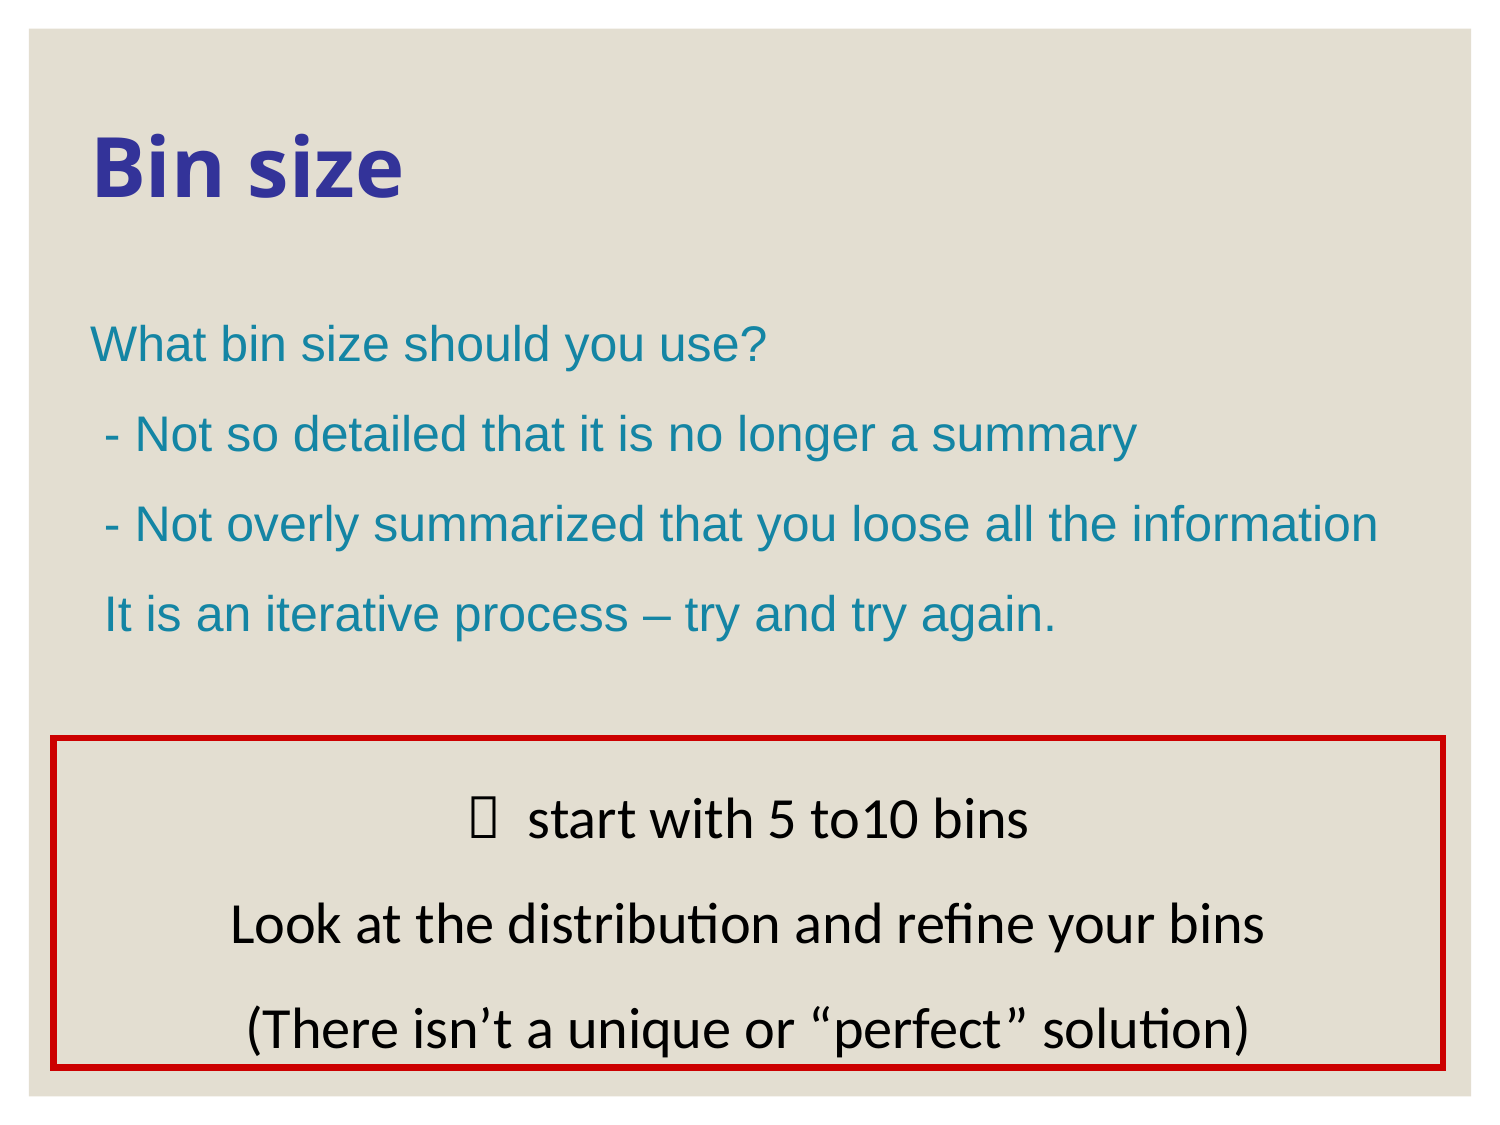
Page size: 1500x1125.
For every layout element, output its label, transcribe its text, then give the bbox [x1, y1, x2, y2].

list What bin size should you use? - Not so detailed that it is no longer a summary - Not overly summarized that you loose all the information It is an iterative process – try and try again. [75, 198, 1500, 724]
text_box  start with 5 to10 bins Look at the distribution and refine your bins (There isn’t a unique or “perfect” solution) [53, 738, 1443, 1068]
title Bin size [75, 109, 1315, 198]
